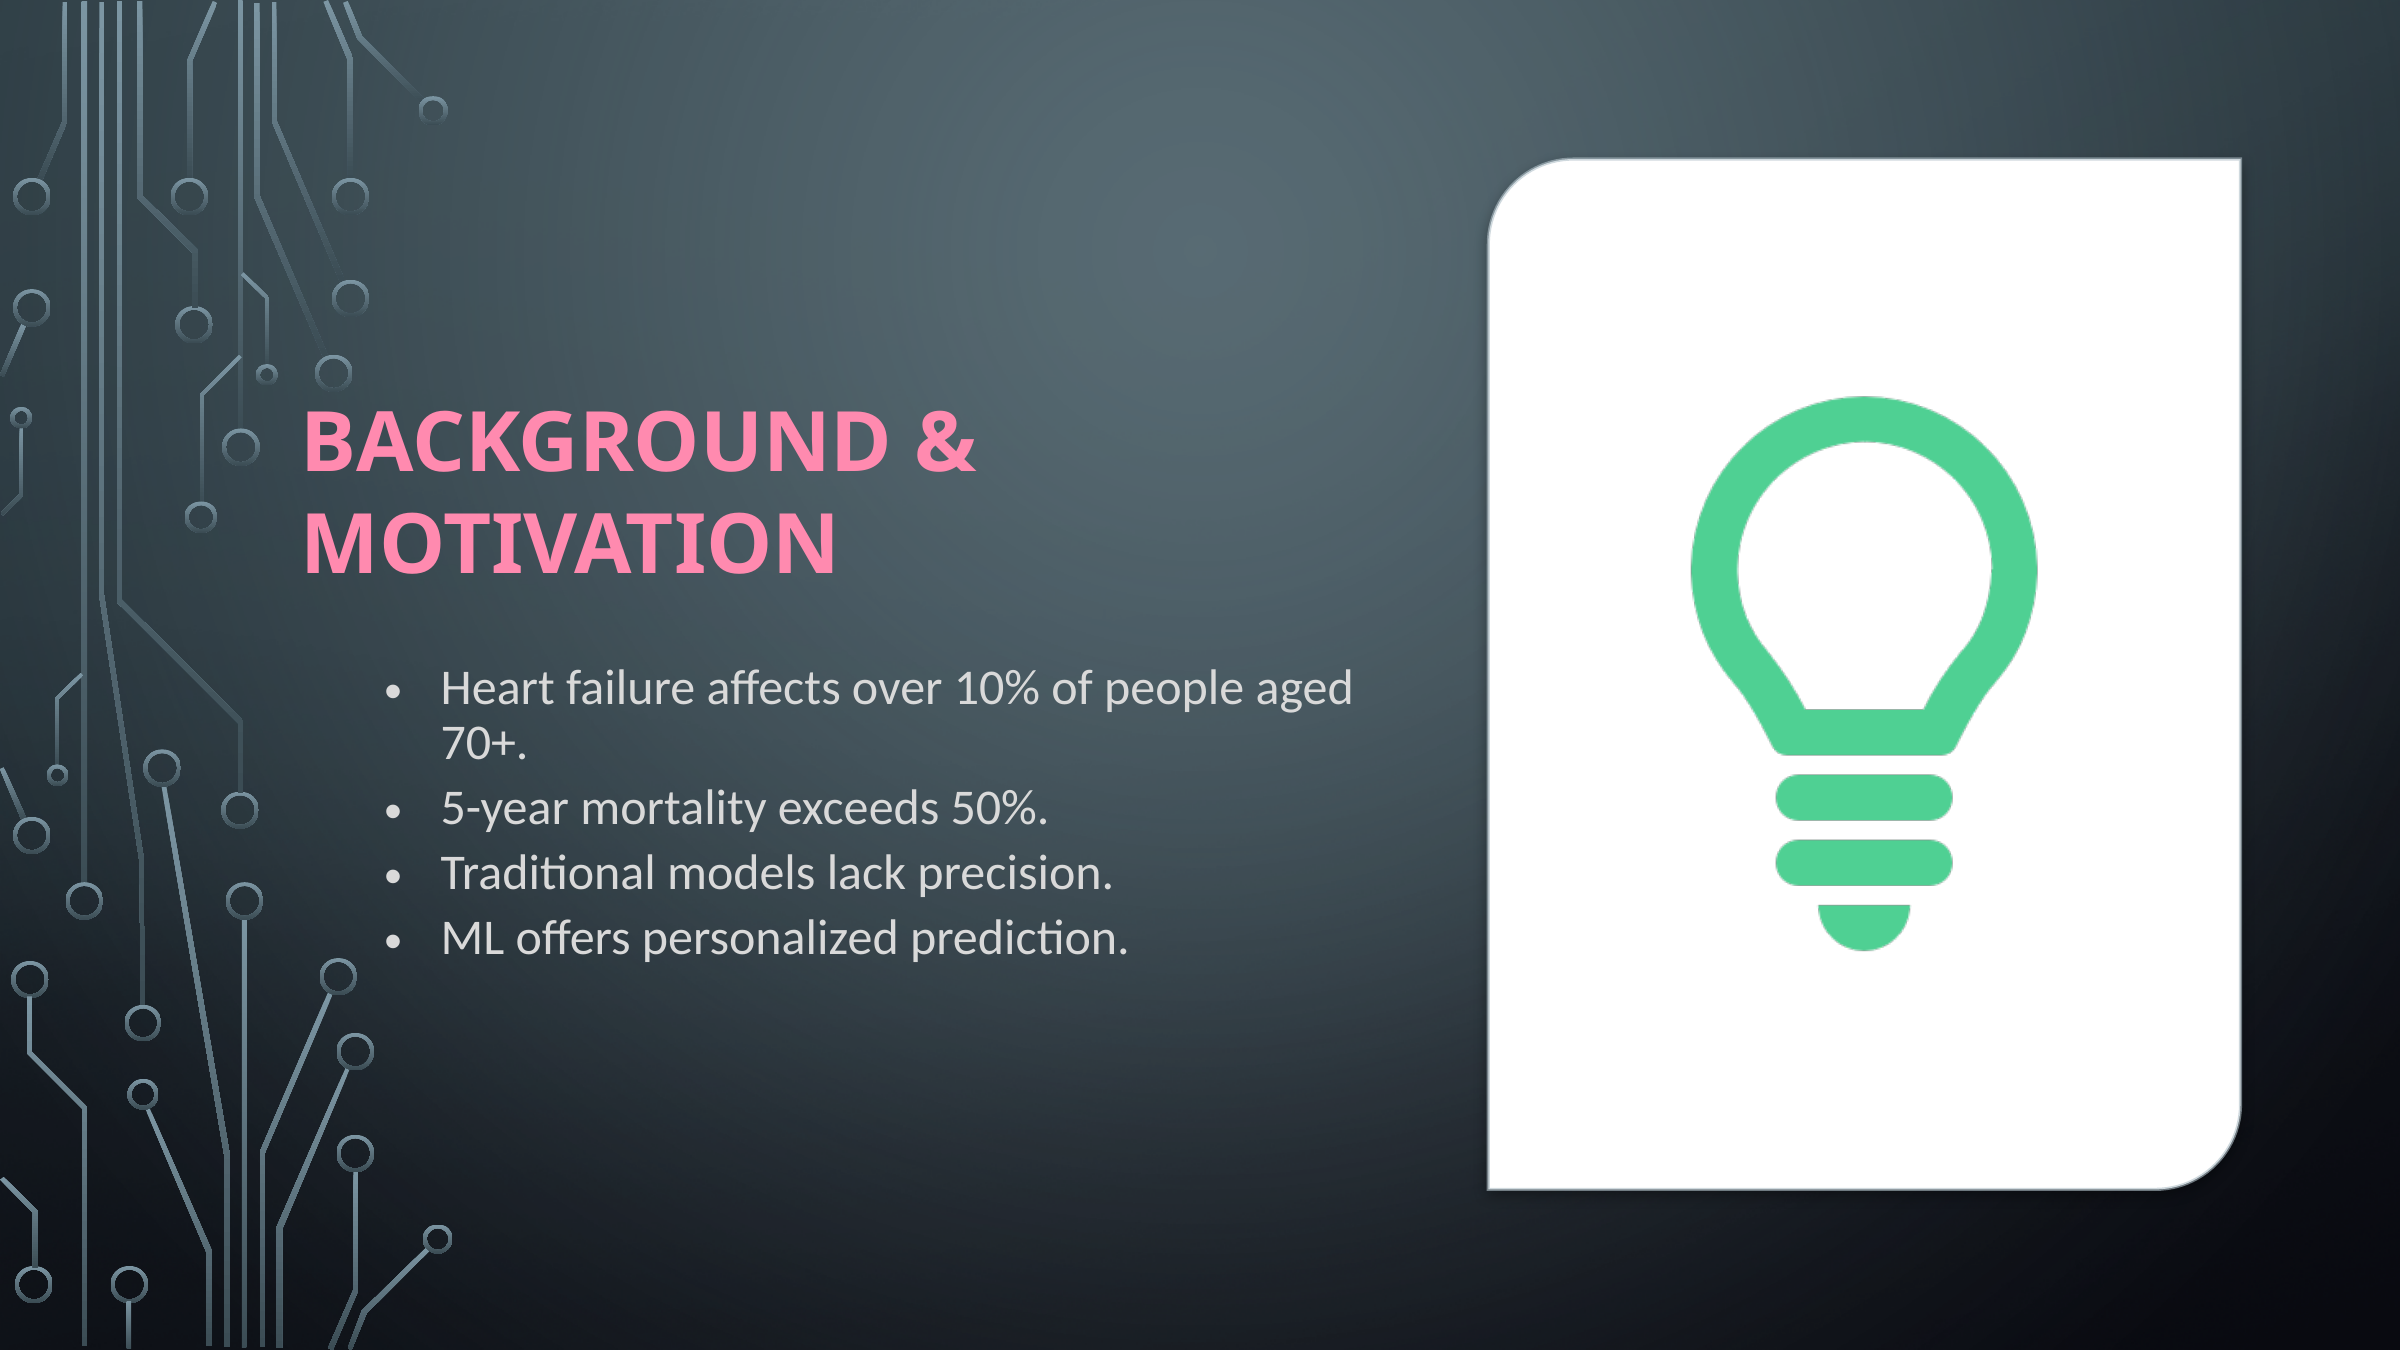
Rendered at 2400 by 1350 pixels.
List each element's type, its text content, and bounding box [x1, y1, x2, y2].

text_box [1487, 157, 2242, 1191]
subtitle Heart failure affects over 10% of people aged 70+. 5-year mortality exceeds 50%. Traditional models lack precision. ML offers personalized prediction. [369, 654, 1400, 1059]
picture [1551, 361, 2178, 988]
title Background & Motivation [285, 219, 1483, 602]
